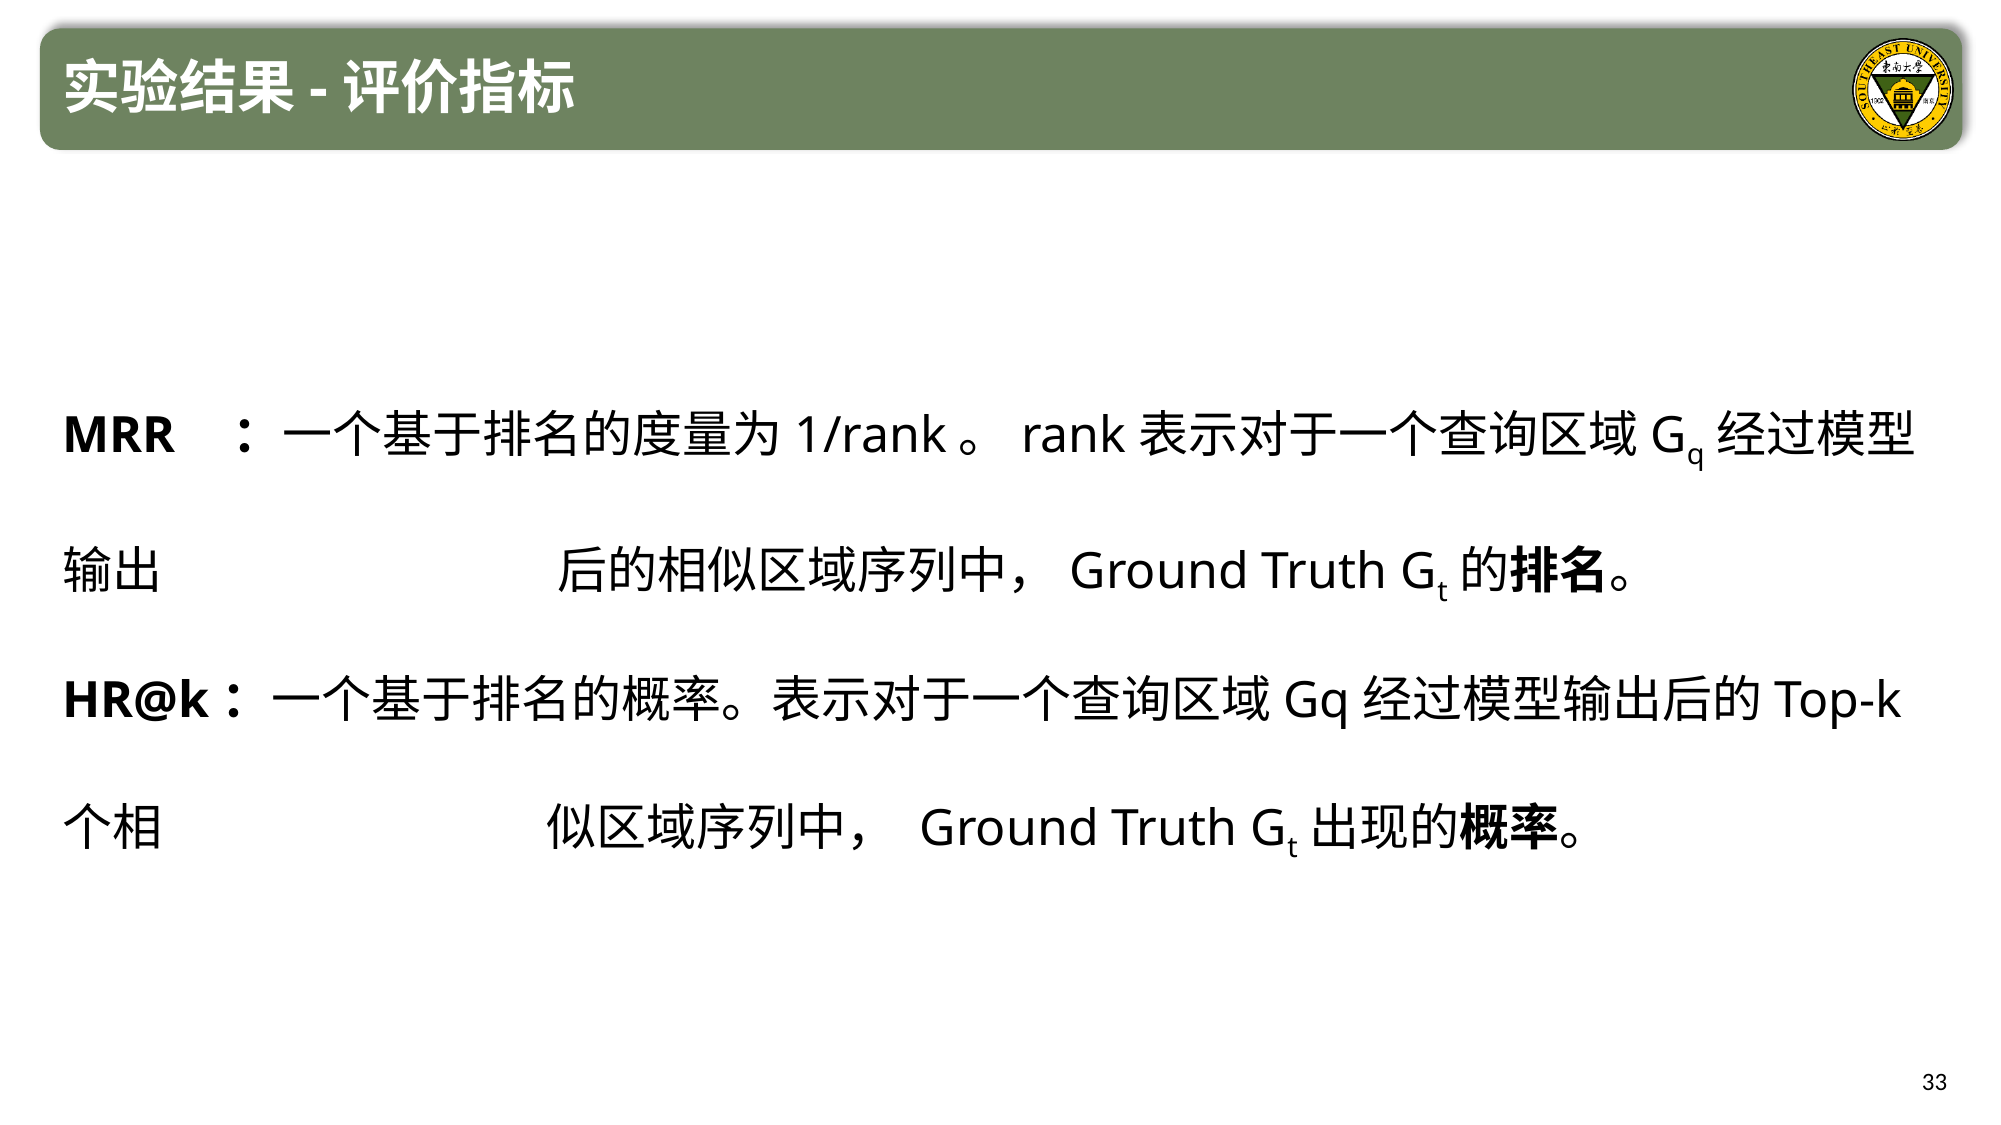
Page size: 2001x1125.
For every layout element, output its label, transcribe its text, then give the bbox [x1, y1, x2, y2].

slide_number 33 [1843, 1051, 1963, 1111]
text_box MRR@：一个基于排名的度量为1/rank。rank表示对于一个查询区域Gq经过模型输出 后的相似区域序列中，Ground Truth Gt的排名。 HR@k：一个基于排名的概率。表示对于一个查询区域Gq经过模型输出后的Top-k个相 似区域序列中， Ground Truth Gt出现的概率。 [47, 361, 1963, 836]
picture [1852, 38, 1954, 141]
list 实验结果-评价指标 [47, 42, 1709, 136]
